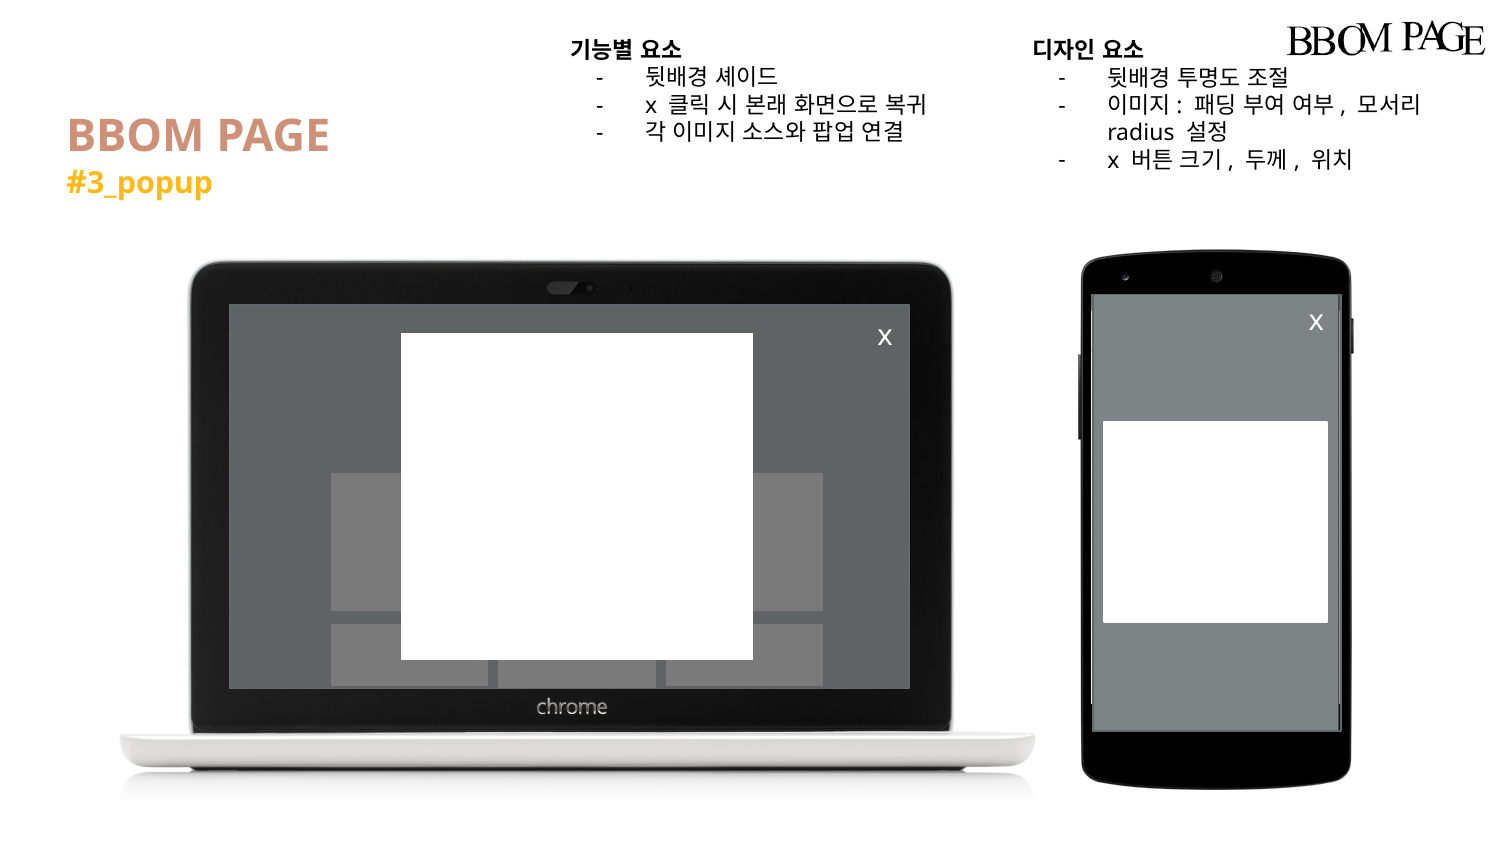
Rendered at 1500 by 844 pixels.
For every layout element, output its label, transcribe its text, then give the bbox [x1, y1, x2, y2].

picture [1284, 16, 1489, 62]
picture [118, 258, 1036, 803]
picture [1078, 249, 1354, 790]
text_box 디자인 요소 뒷배경 투명도 조절 이미지: 패딩 부여 여부, 모서리 radius 설정 x 버튼 크기, 두께, 위치 [1017, 20, 1473, 188]
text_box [331, 464, 823, 688]
title BBOM PAGE #3_popup [51, 91, 512, 216]
text_box 기능별 요소 뒷배경 셰이드 x 클릭 시 본래 화면으로 복귀 각 이미지 소스와 팝업 연결 [555, 20, 999, 161]
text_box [365, 327, 789, 443]
